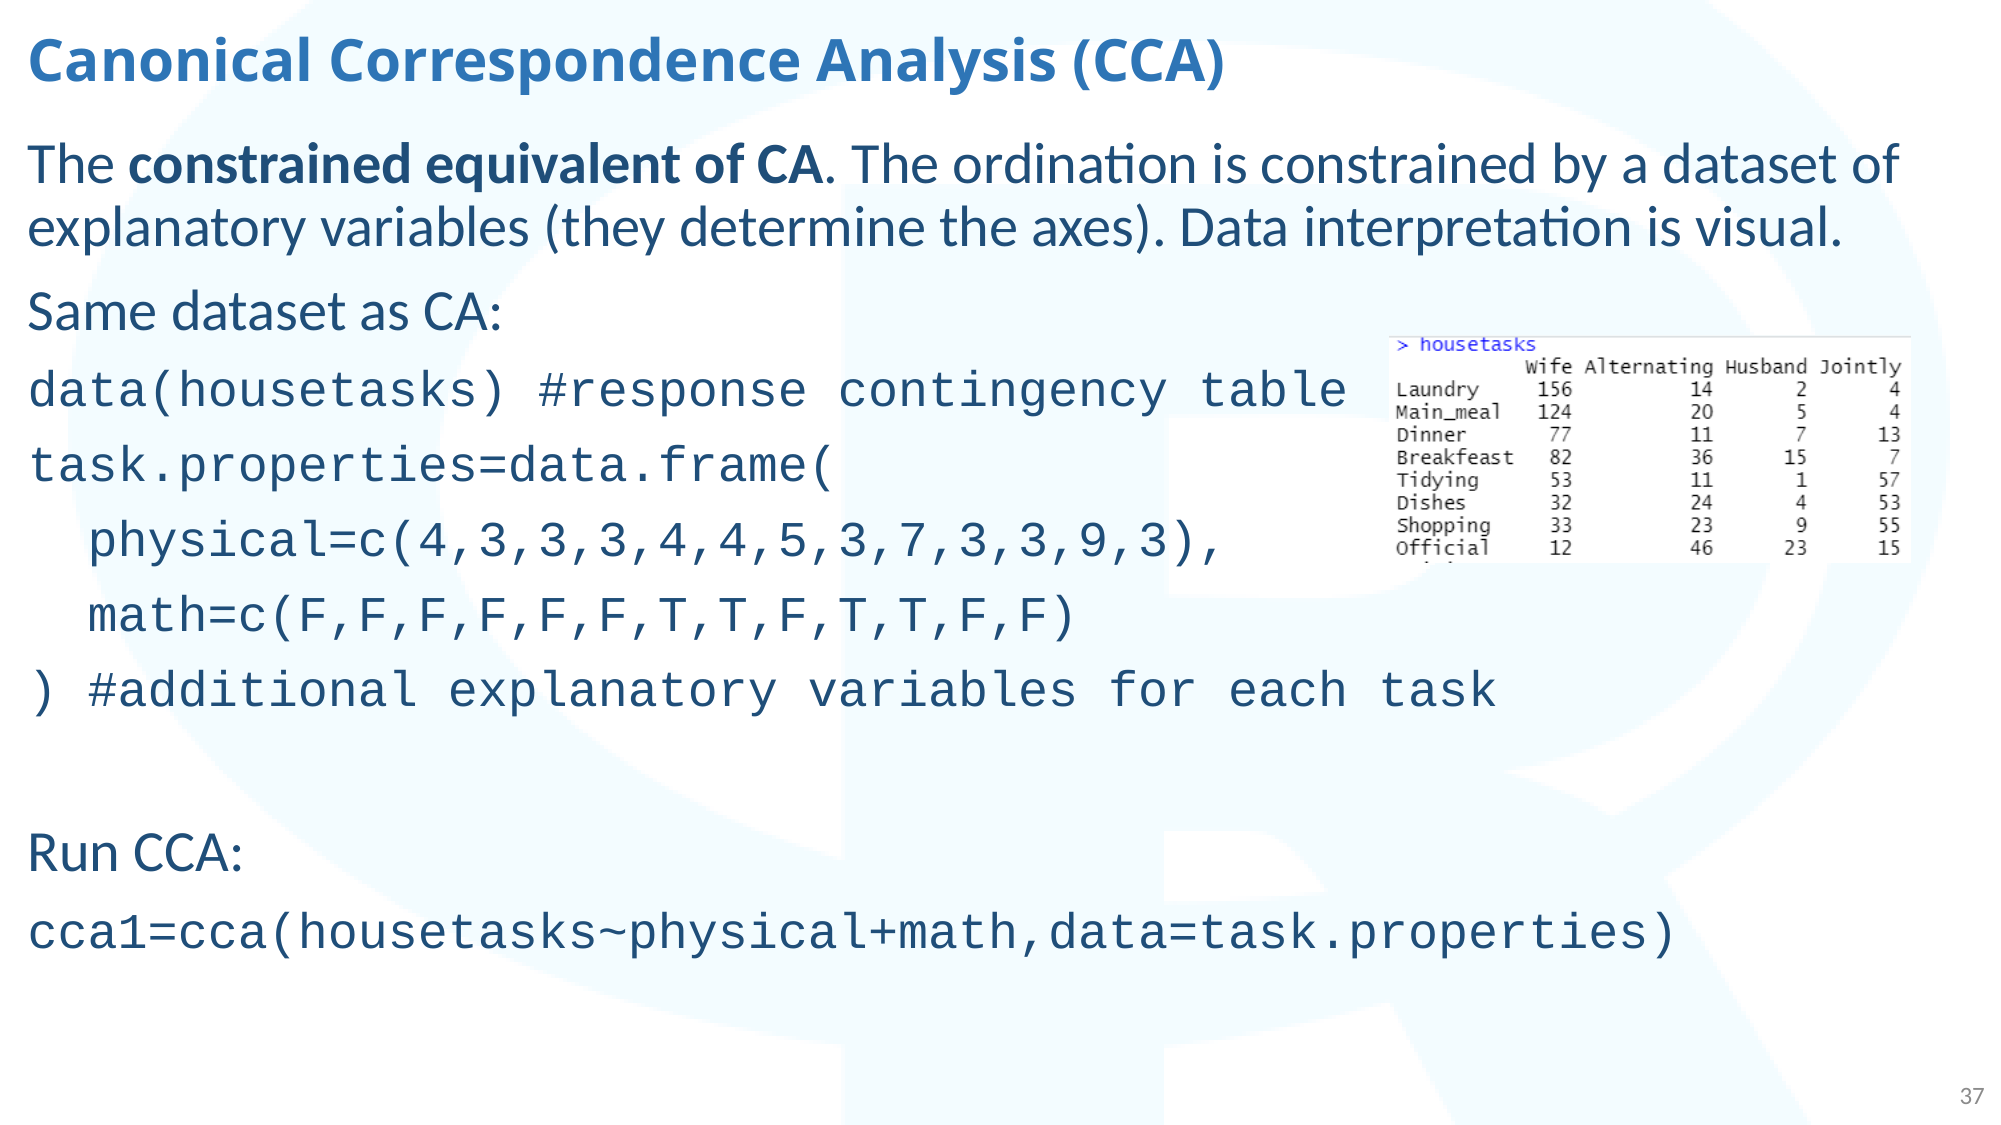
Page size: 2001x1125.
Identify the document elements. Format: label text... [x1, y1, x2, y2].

title Canonical Correspondence Analysis (CCA) [12, 17, 1988, 108]
slide_number 37 [1550, 1065, 2000, 1125]
picture [1389, 335, 1911, 563]
list The constrained equivalent of CA. The ordination is constrained by a dataset of explanatory variables (they determine the axes). Data interpretation is visual. Same dataset as CA: data(housetasks) #response contingency table task.properties=data.frame( physical=c(4,3,3,3,4,4,5,3,7,3,3,9,3), math=c(F,F,F,F,F,F,T,T,F,T,T,F,F) ) #additional explanatory variables for each task Run CCA: cca1=cca(housetasks~physical+math,data=task.properties) [12, 125, 1988, 1123]
